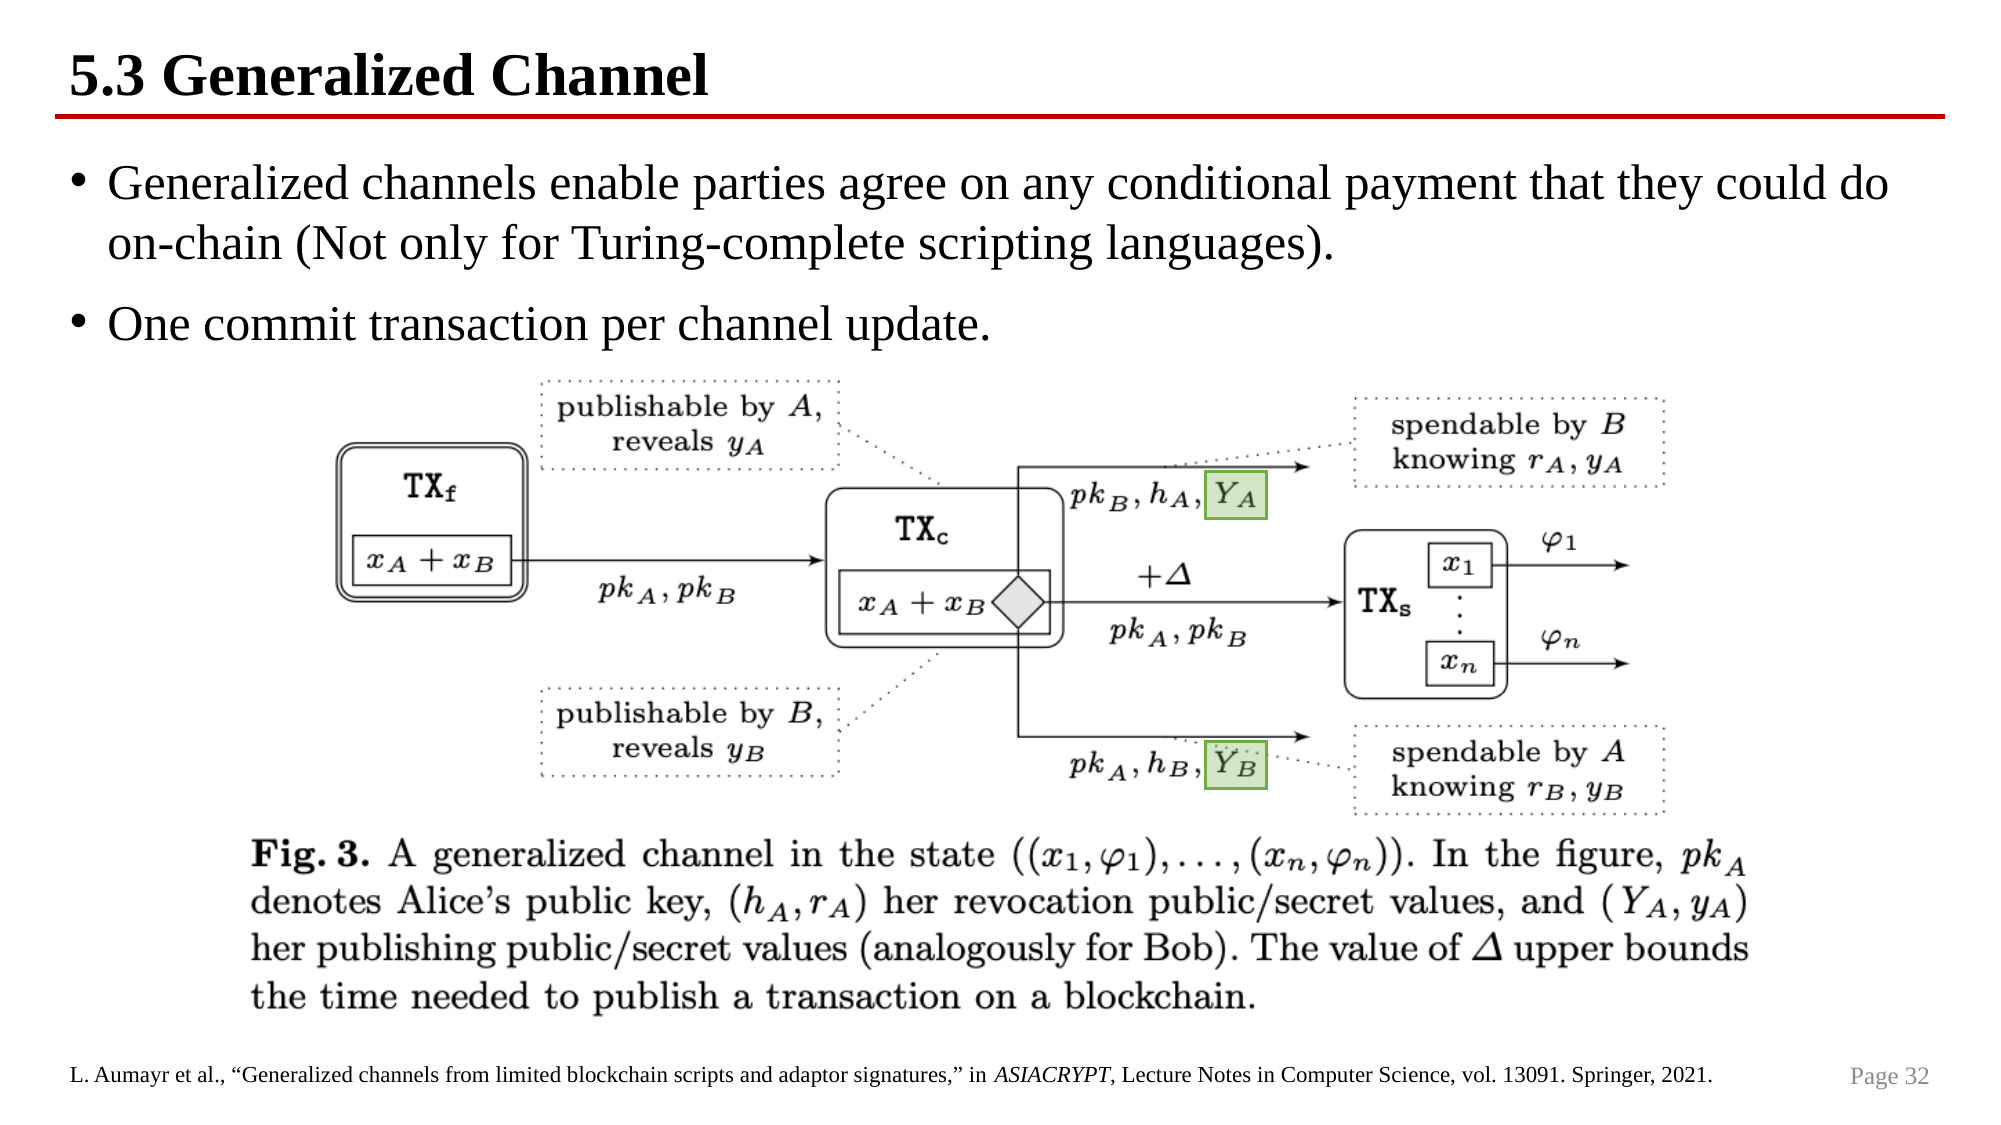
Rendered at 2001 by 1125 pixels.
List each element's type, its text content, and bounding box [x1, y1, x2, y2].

slide_number Page 32 [1734, 1053, 1945, 1095]
title 5.3 Generalized Channel [55, 26, 1945, 115]
list Generalized channels enable parties agree on any conditional payment that they could do on-chain (Not only for Turing-complete scripting languages). One commit transaction per channel update. [55, 142, 1945, 1028]
picture [232, 365, 1768, 1028]
text_box L. Aumayr et al., “Generalized channels from limited blockchain scripts and adaptor signatures,” in ASIACRYPT, Lecture Notes in Computer Science, vol. 13091. Springer, 2021. [55, 1052, 1734, 1095]
